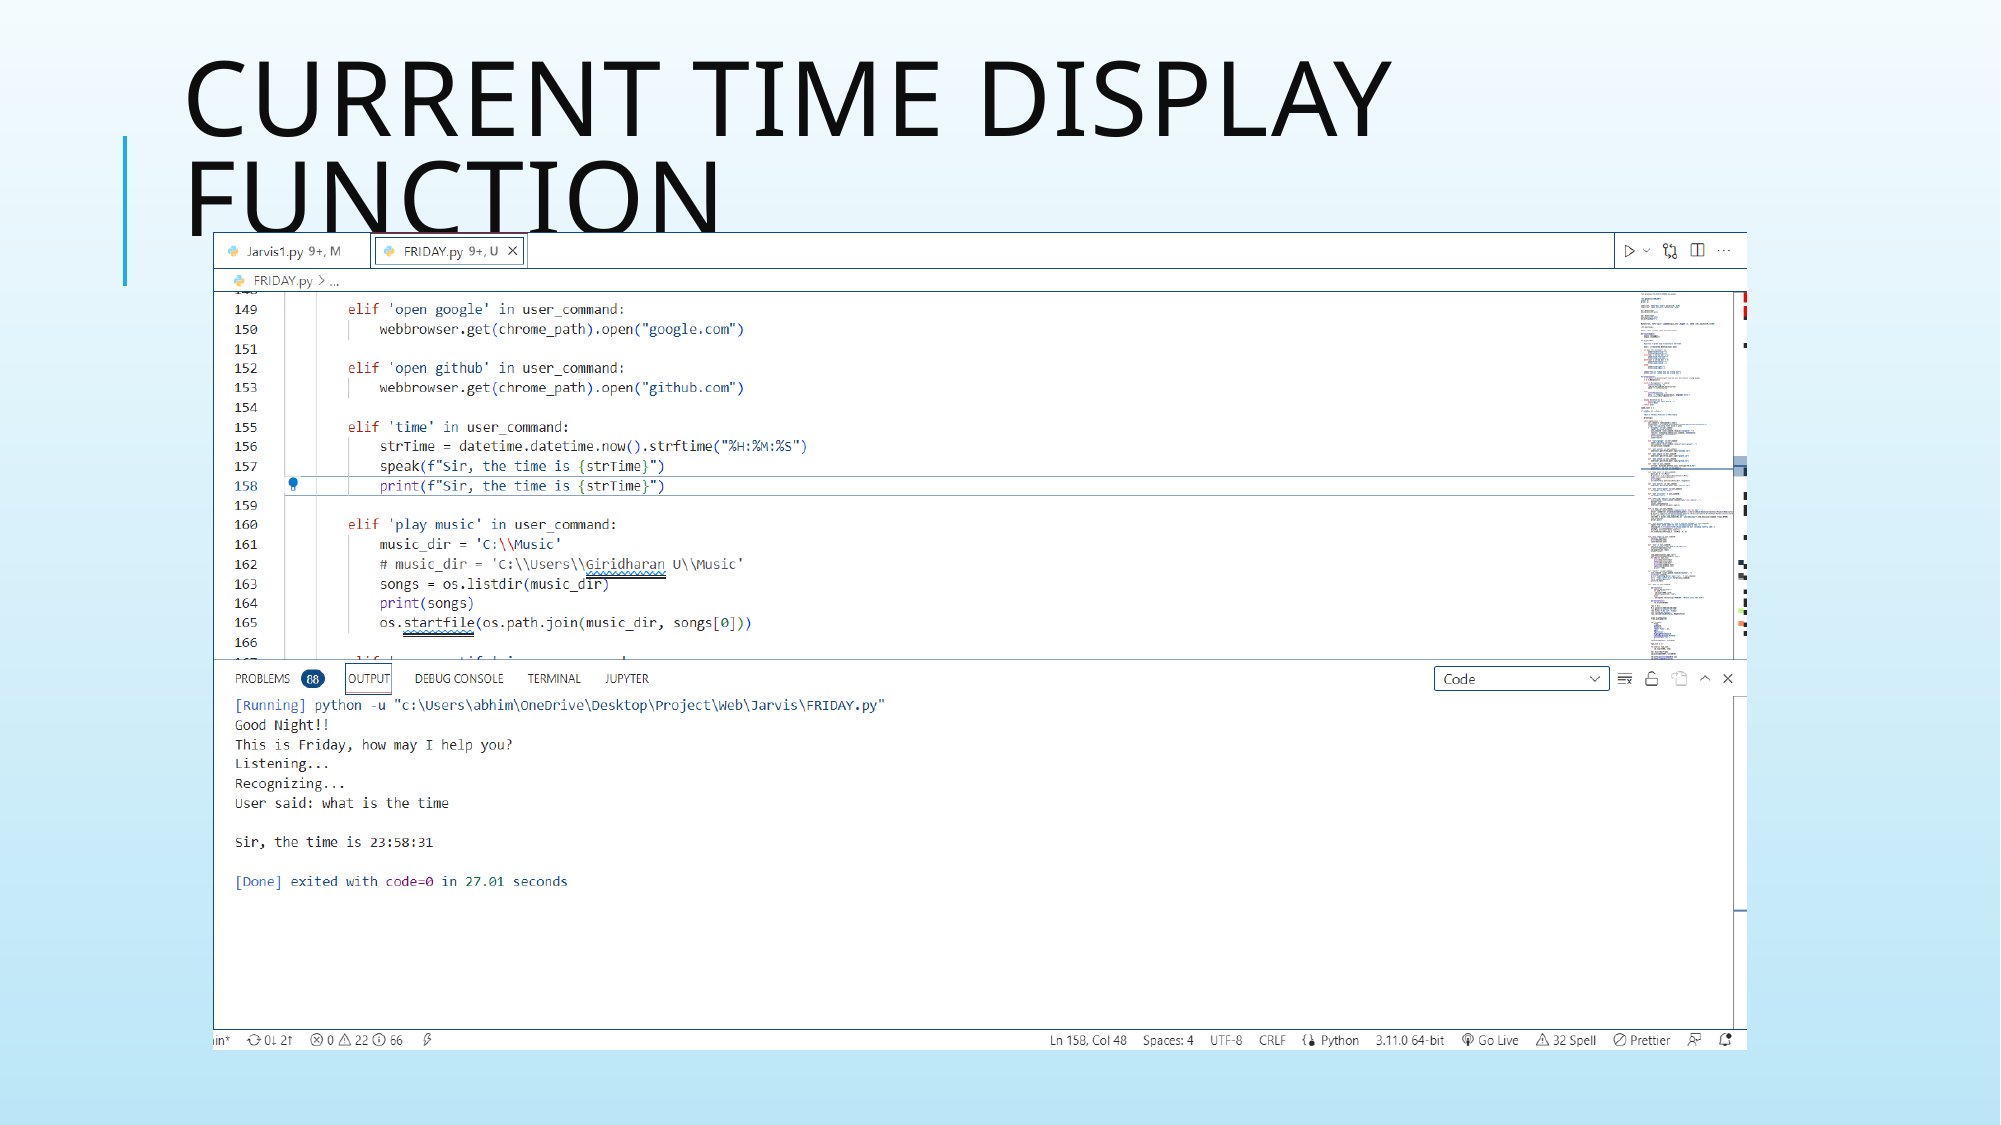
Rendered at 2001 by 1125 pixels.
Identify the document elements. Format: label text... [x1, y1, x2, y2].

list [212, 231, 1747, 1050]
title Current time display function [168, 96, 1763, 342]
